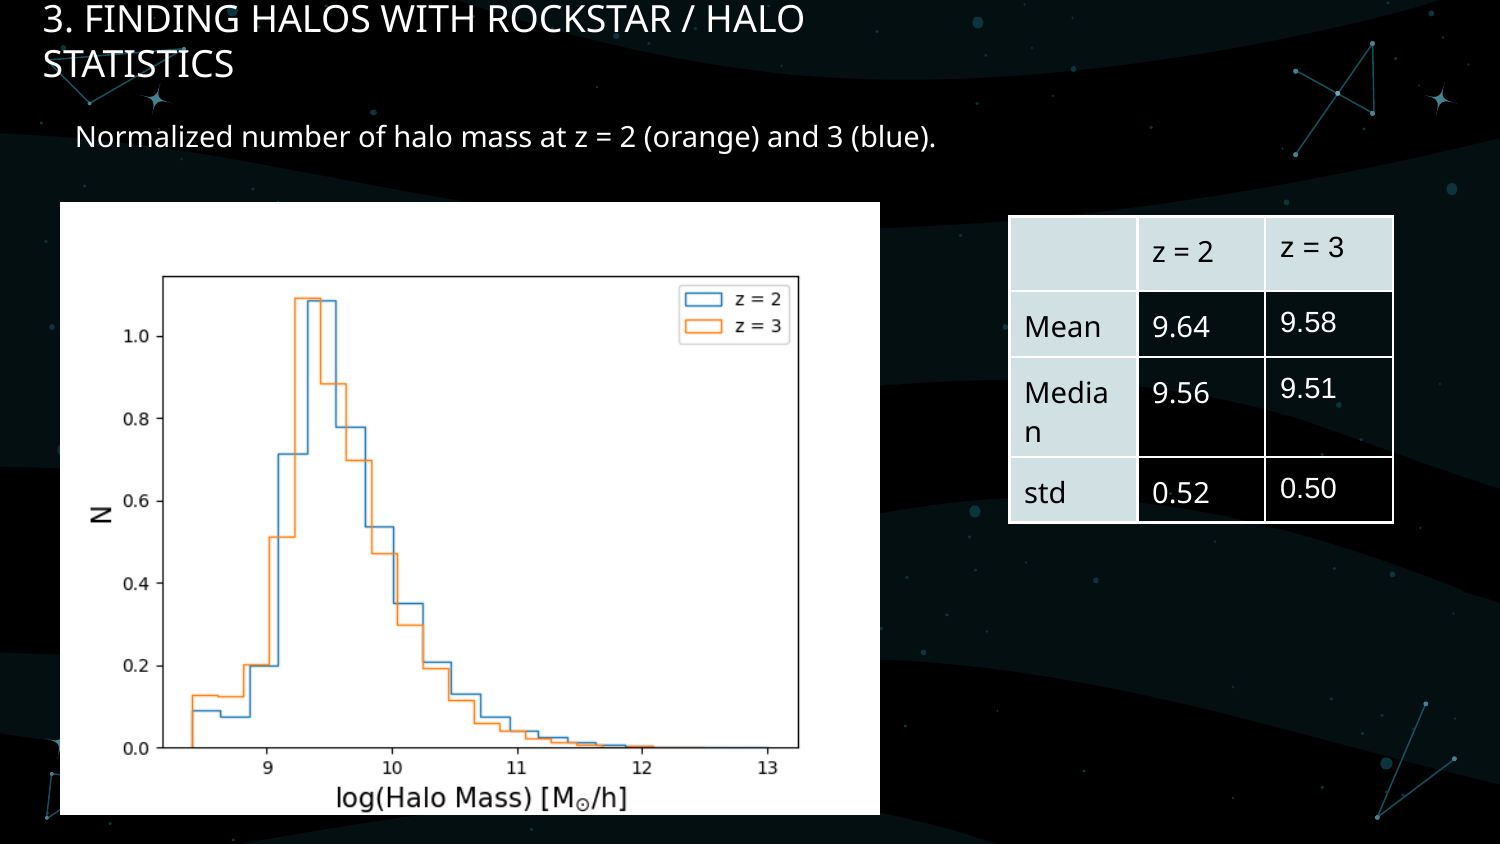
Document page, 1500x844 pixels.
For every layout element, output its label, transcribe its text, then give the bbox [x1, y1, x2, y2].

table_cell Median [1011, 358, 1136, 456]
text_box Normalized number of halo mass at z = 2 (orange) and 3 (blue). [59, 103, 1001, 169]
text_box 3. FINDING HALOS WITH ROCKSTAR / HALO STATISTICS [27, 0, 880, 101]
table_cell 0.52 [1139, 458, 1264, 521]
table_header z = 2 [1139, 218, 1264, 290]
table_cell 0.50 [1266, 458, 1392, 521]
table_header z = 3 [1266, 218, 1392, 290]
table_cell 9.51 [1266, 358, 1392, 456]
table_cell Mean [1011, 292, 1136, 356]
table_header [1011, 218, 1136, 290]
table_cell 9.64 [1139, 292, 1264, 356]
table_cell 9.56 [1139, 358, 1264, 456]
table_cell std [1011, 458, 1136, 521]
picture [60, 202, 880, 815]
table_cell 9.58 [1266, 292, 1392, 356]
